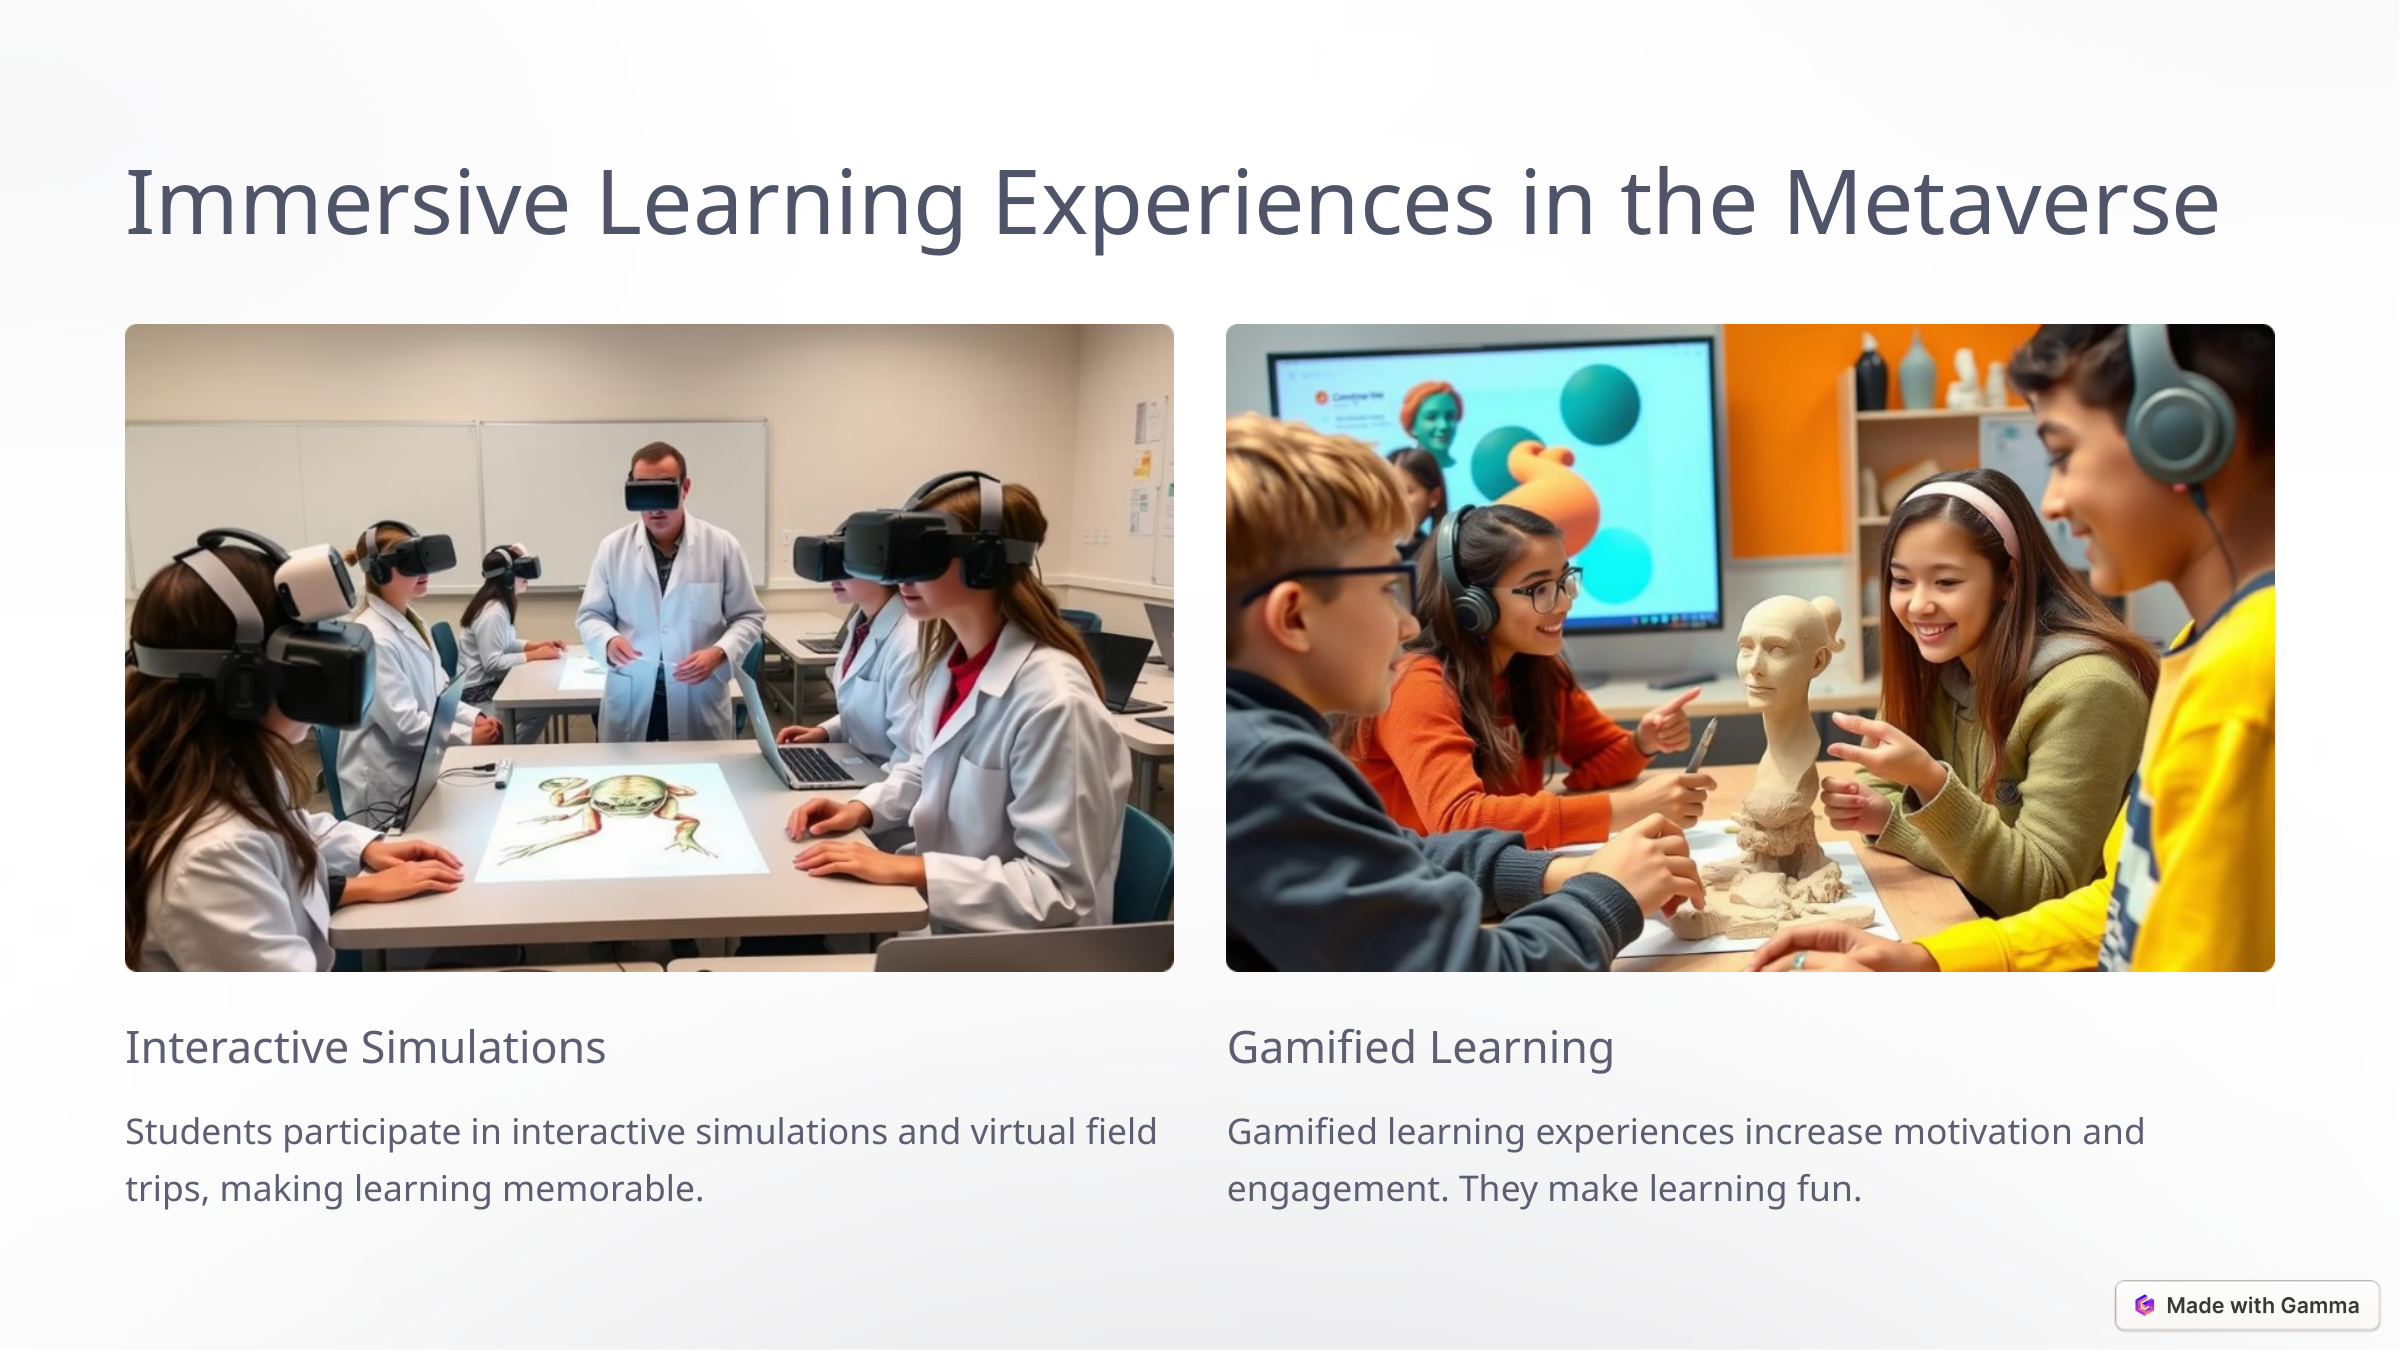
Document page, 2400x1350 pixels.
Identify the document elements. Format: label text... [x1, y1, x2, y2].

text_box Students participate in interactive simulations and virtual field trips, making learning memorable. [125, 1094, 1174, 1209]
text_box Interactive Simulations [125, 1016, 610, 1073]
text_box Immersive Learning Experiences in the Metaverse [125, 140, 2213, 253]
text_box Gamified Learning [1226, 1016, 1675, 1073]
picture [125, 324, 1174, 973]
text_box Gamified learning experiences increase motivation and engagement. They make learning fun. [1226, 1094, 2275, 1209]
picture [2106, 1271, 2389, 1339]
picture [1226, 324, 2275, 973]
